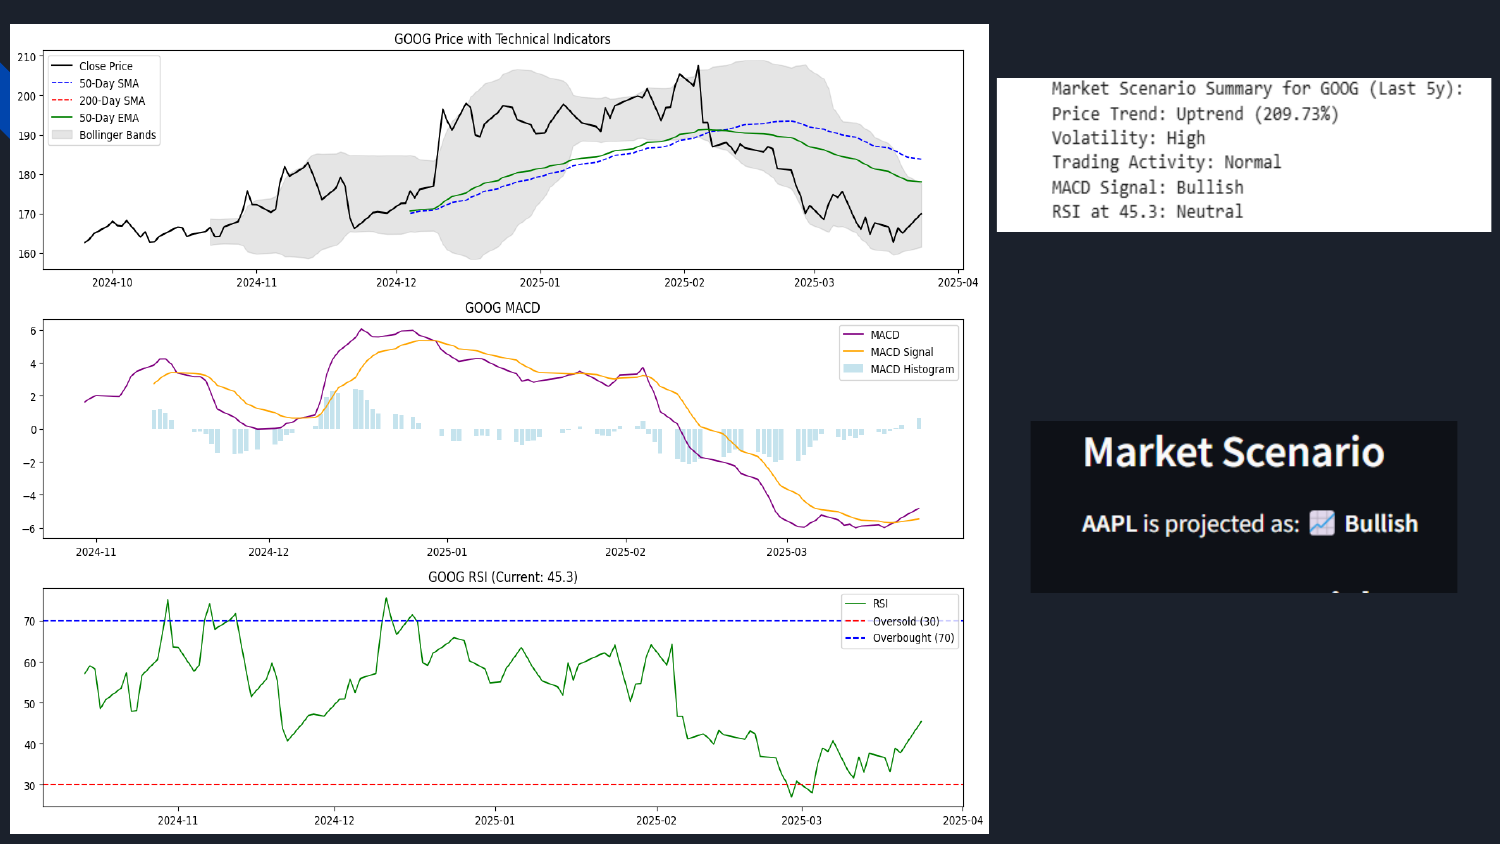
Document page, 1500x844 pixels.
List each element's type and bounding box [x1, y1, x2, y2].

picture [996, 77, 1492, 232]
picture [10, 24, 989, 834]
picture [1030, 421, 1458, 593]
